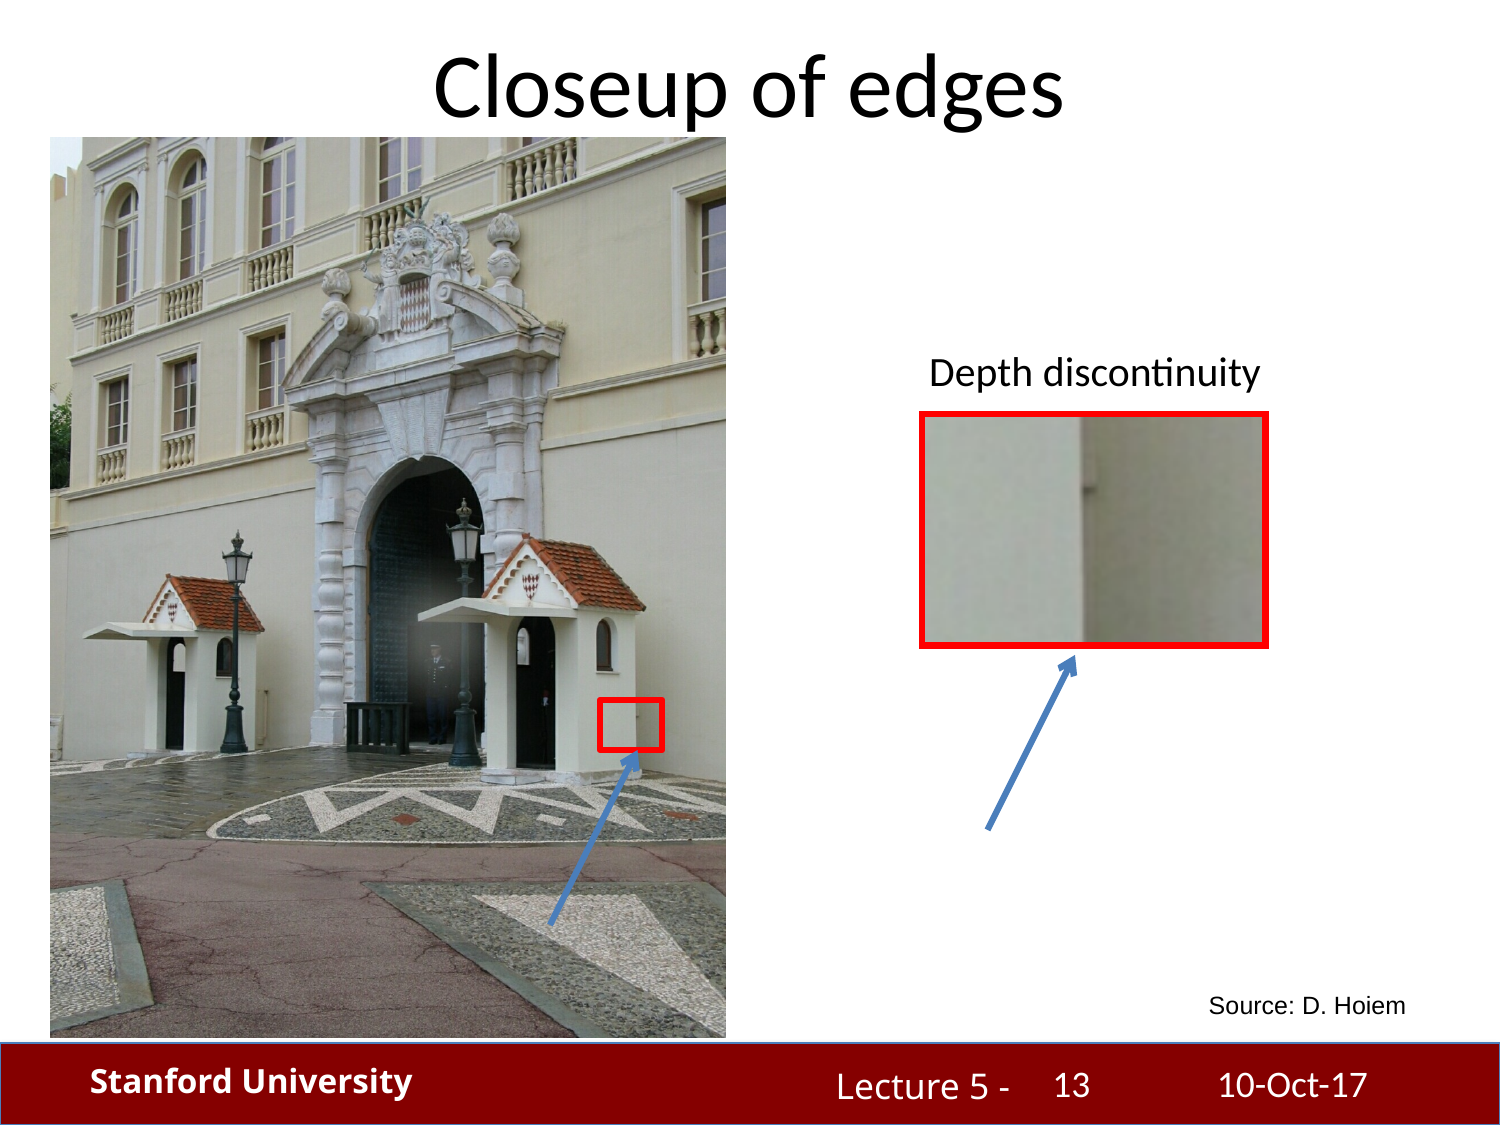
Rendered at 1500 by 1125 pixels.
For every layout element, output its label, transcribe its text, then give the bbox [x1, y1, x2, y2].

text_box Source: D. Hoiem [1194, 982, 1484, 1028]
title Closeup of edges [75, 0, 1425, 175]
picture [924, 417, 1263, 643]
text_box Depth discontinuity [914, 337, 1277, 403]
picture [49, 137, 726, 1038]
slide_number 13 [1037, 1052, 1203, 1113]
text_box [506, 793, 682, 882]
slide_number 10-Oct-17 [1203, 1052, 1463, 1113]
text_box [943, 698, 1119, 787]
